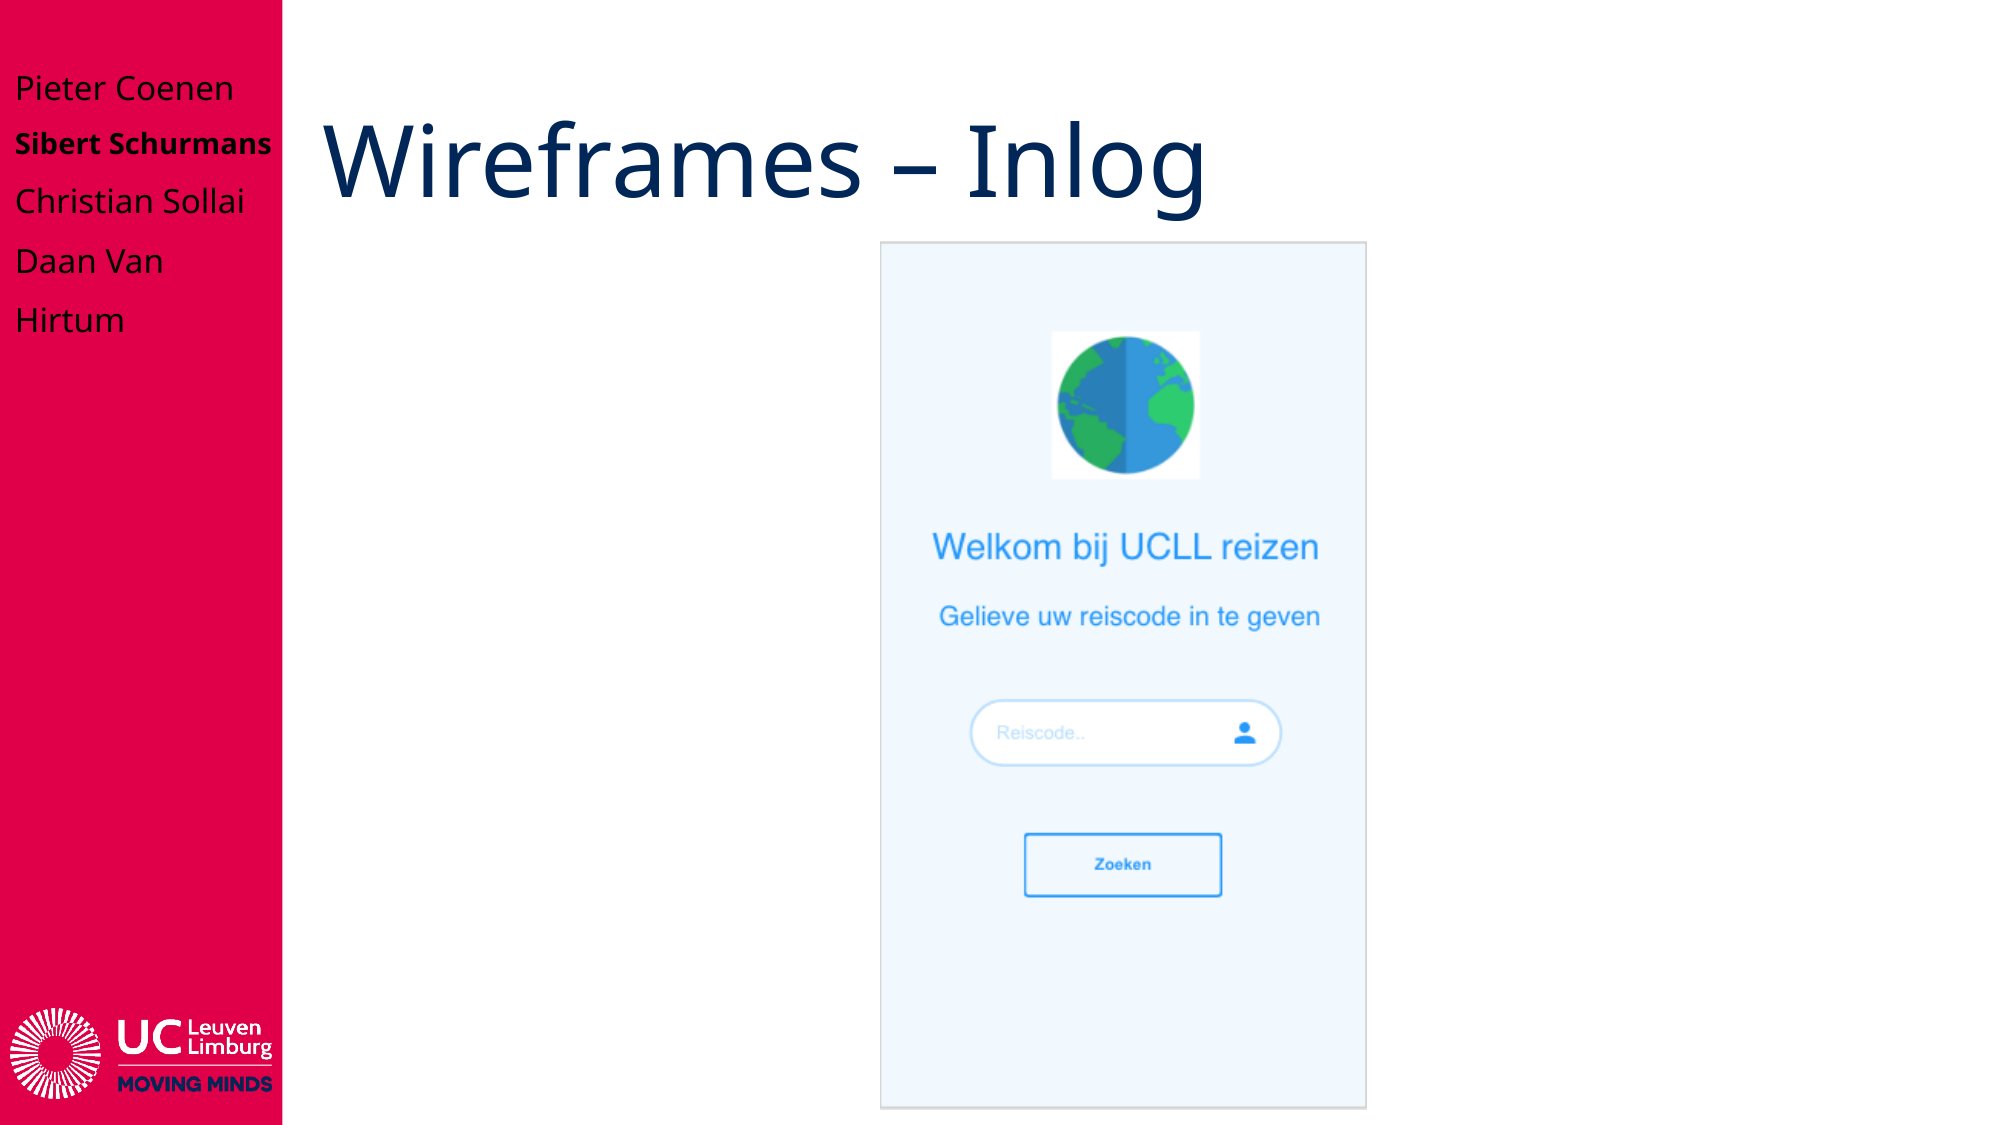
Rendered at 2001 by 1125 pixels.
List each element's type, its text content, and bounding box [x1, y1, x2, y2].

title Wireframes – Inlog [307, 59, 1940, 271]
picture [10, 1008, 272, 1099]
picture [880, 241, 1367, 1110]
text_box Pieter Coenen Sibert Schurmans Christian Sollai Daan Van Hirtum [0, 40, 291, 347]
